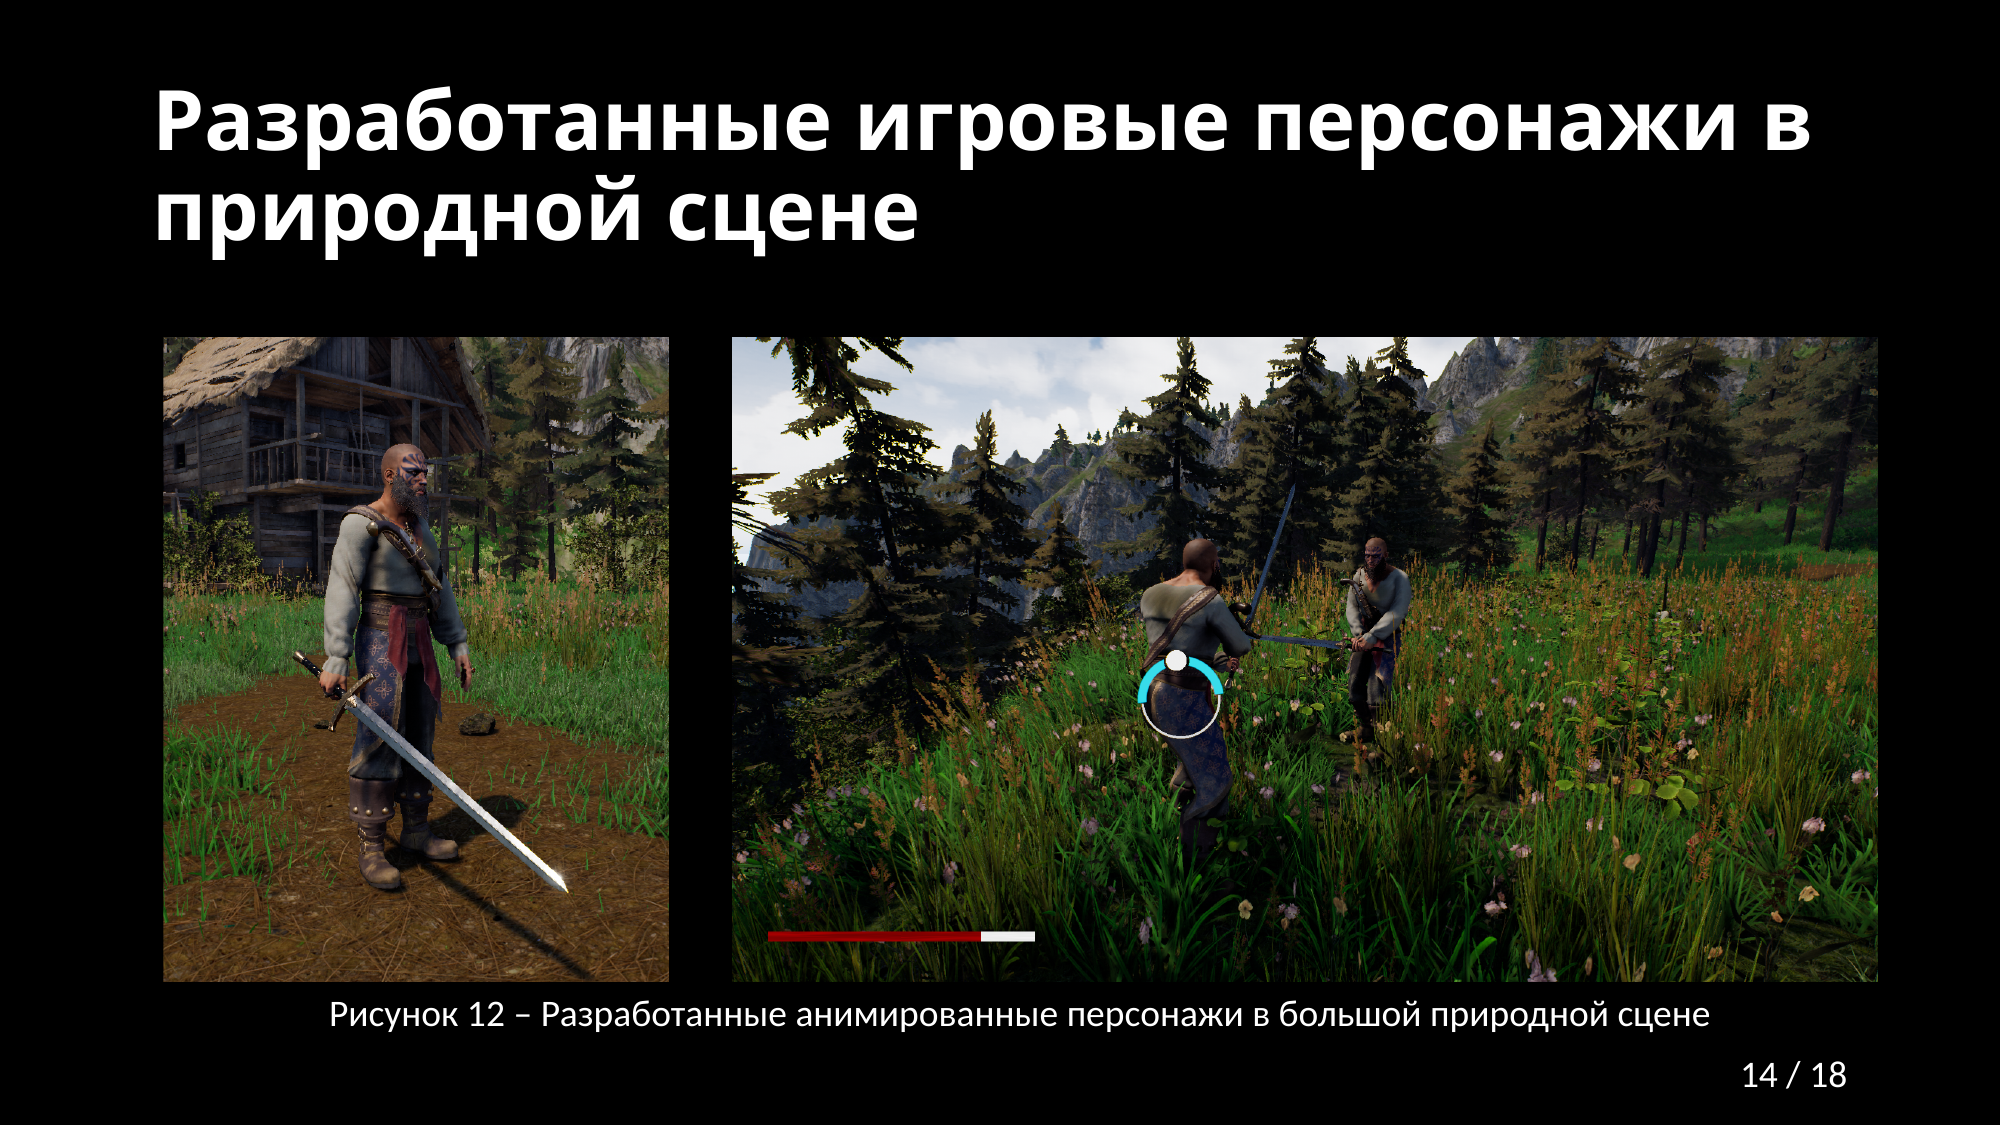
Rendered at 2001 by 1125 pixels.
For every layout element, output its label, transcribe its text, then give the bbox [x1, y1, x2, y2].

picture [732, 337, 1878, 982]
title Разработанные игровые персонажи в природной сцене [137, 59, 1863, 278]
slide_number 14 / 18 [1412, 1042, 1863, 1103]
text_box Рисунок 12 – Разработанные анимированные персонажи в большой природной сцене [163, 982, 1878, 1042]
picture [163, 337, 669, 982]
